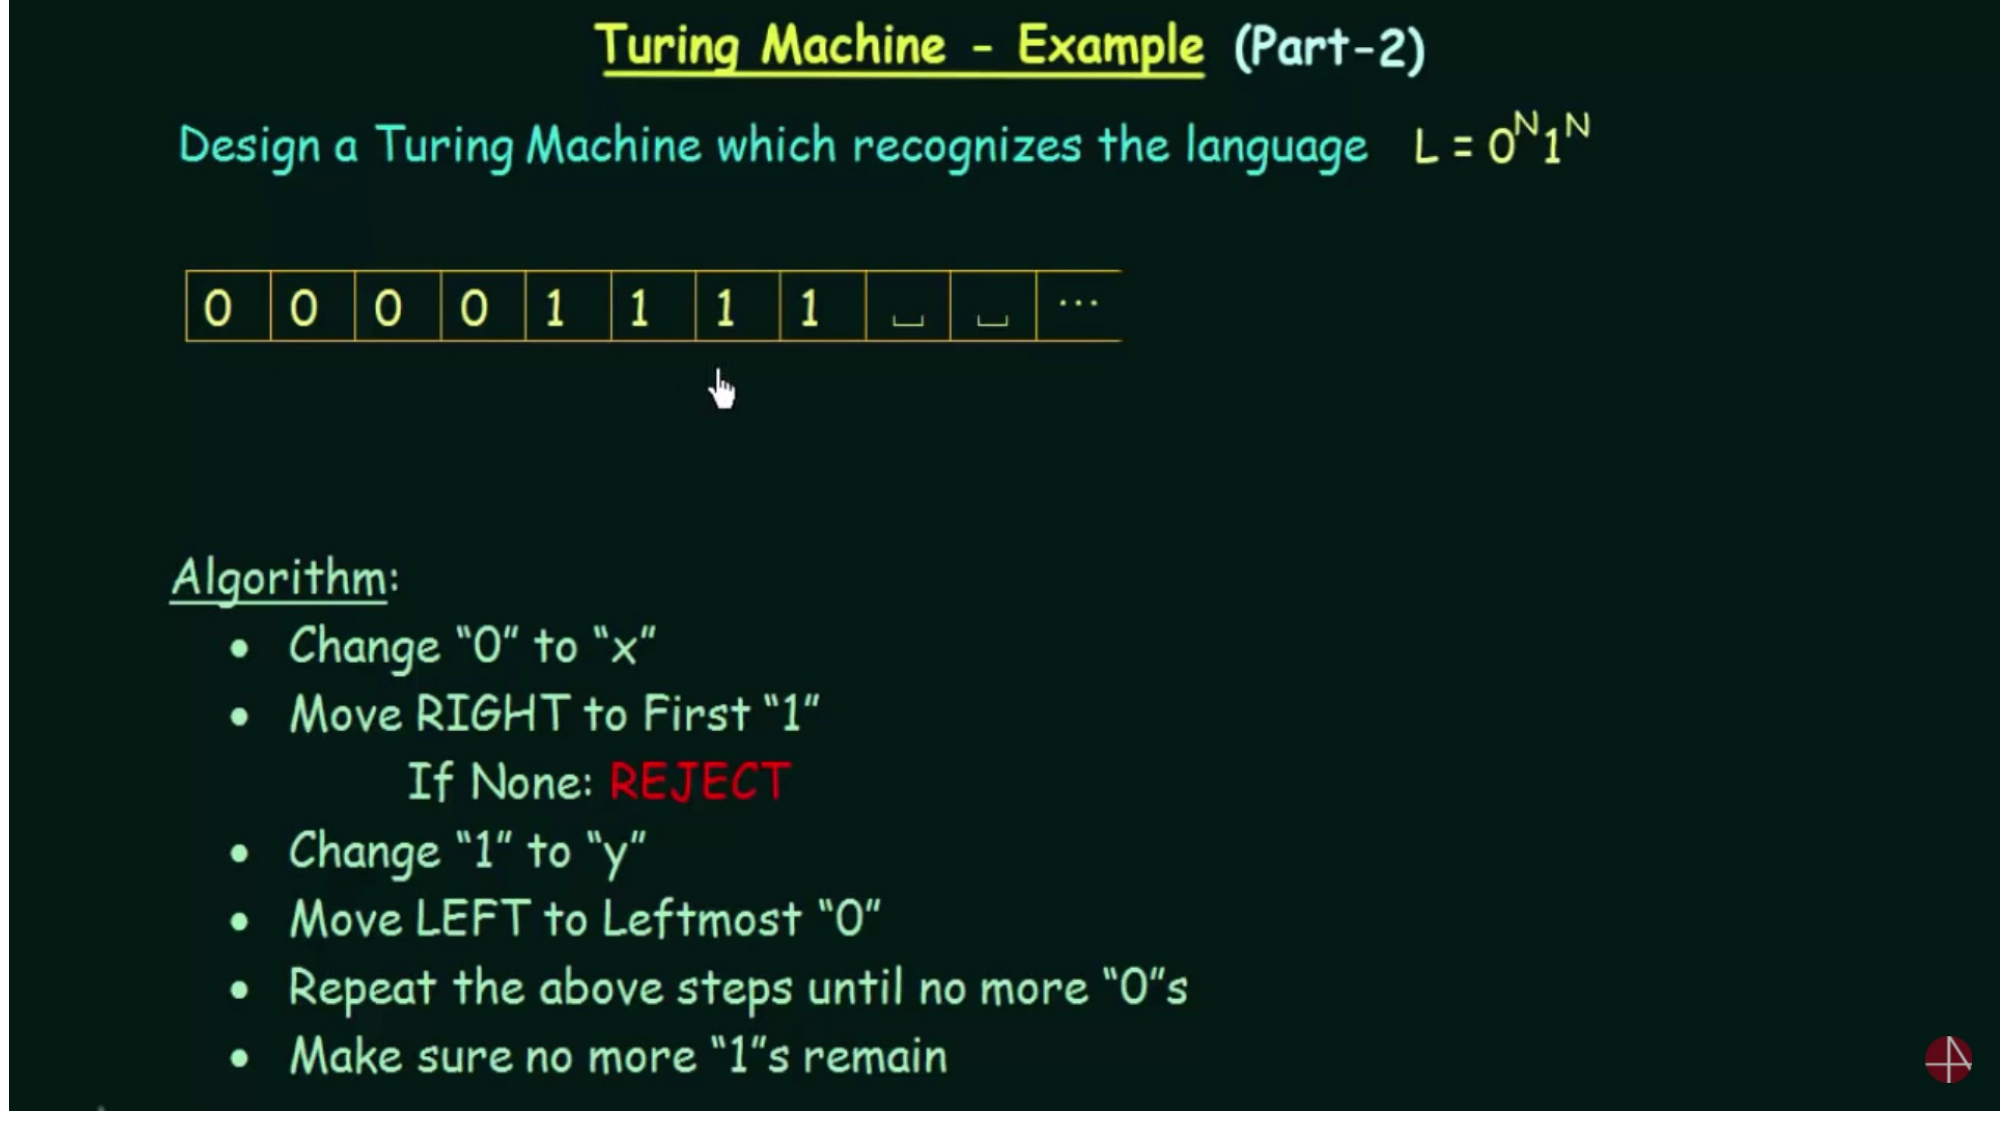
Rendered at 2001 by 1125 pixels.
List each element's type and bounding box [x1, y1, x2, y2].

list [9, 0, 2000, 1111]
